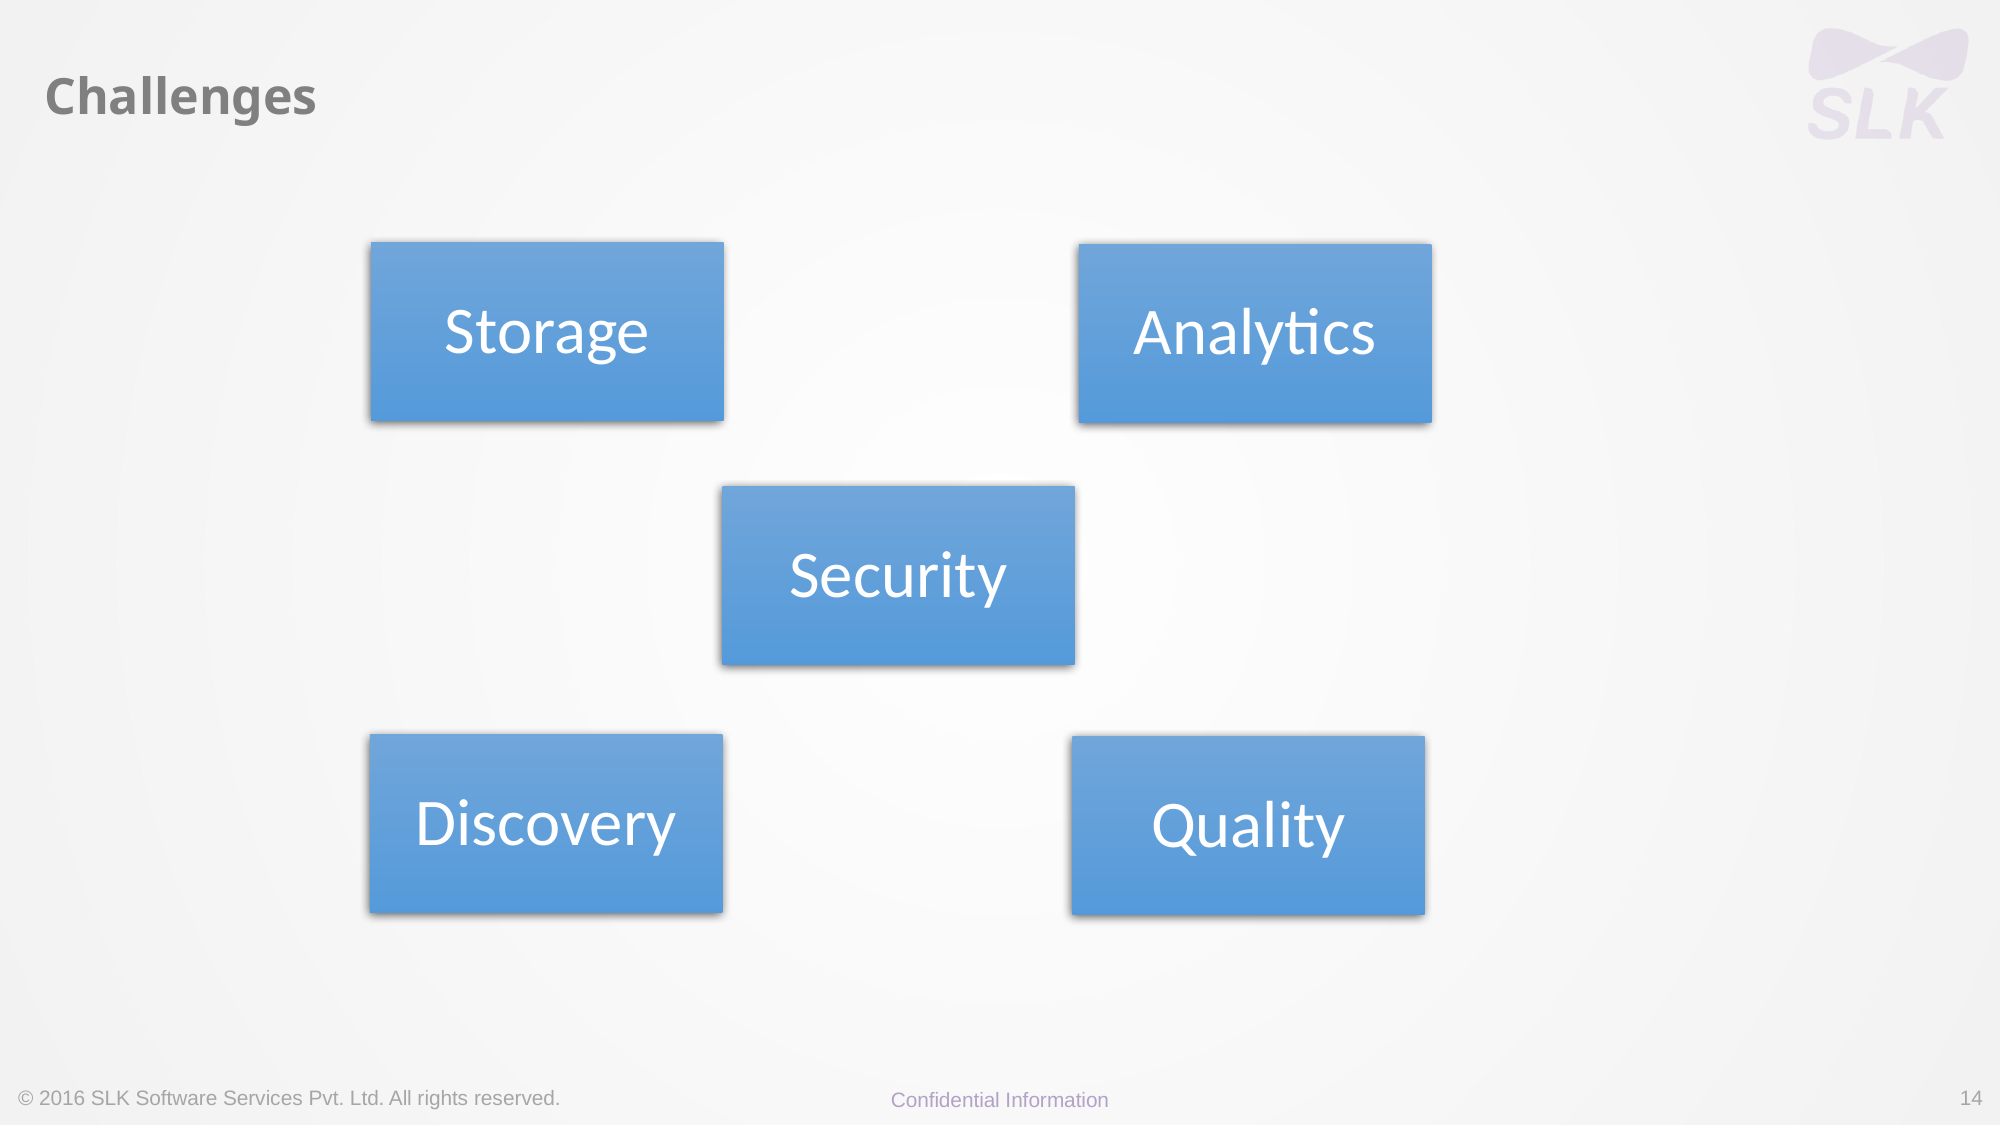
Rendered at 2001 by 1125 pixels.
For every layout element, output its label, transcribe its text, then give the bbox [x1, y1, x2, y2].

title Challenges [29, 64, 1753, 143]
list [46, 181, 1955, 1076]
